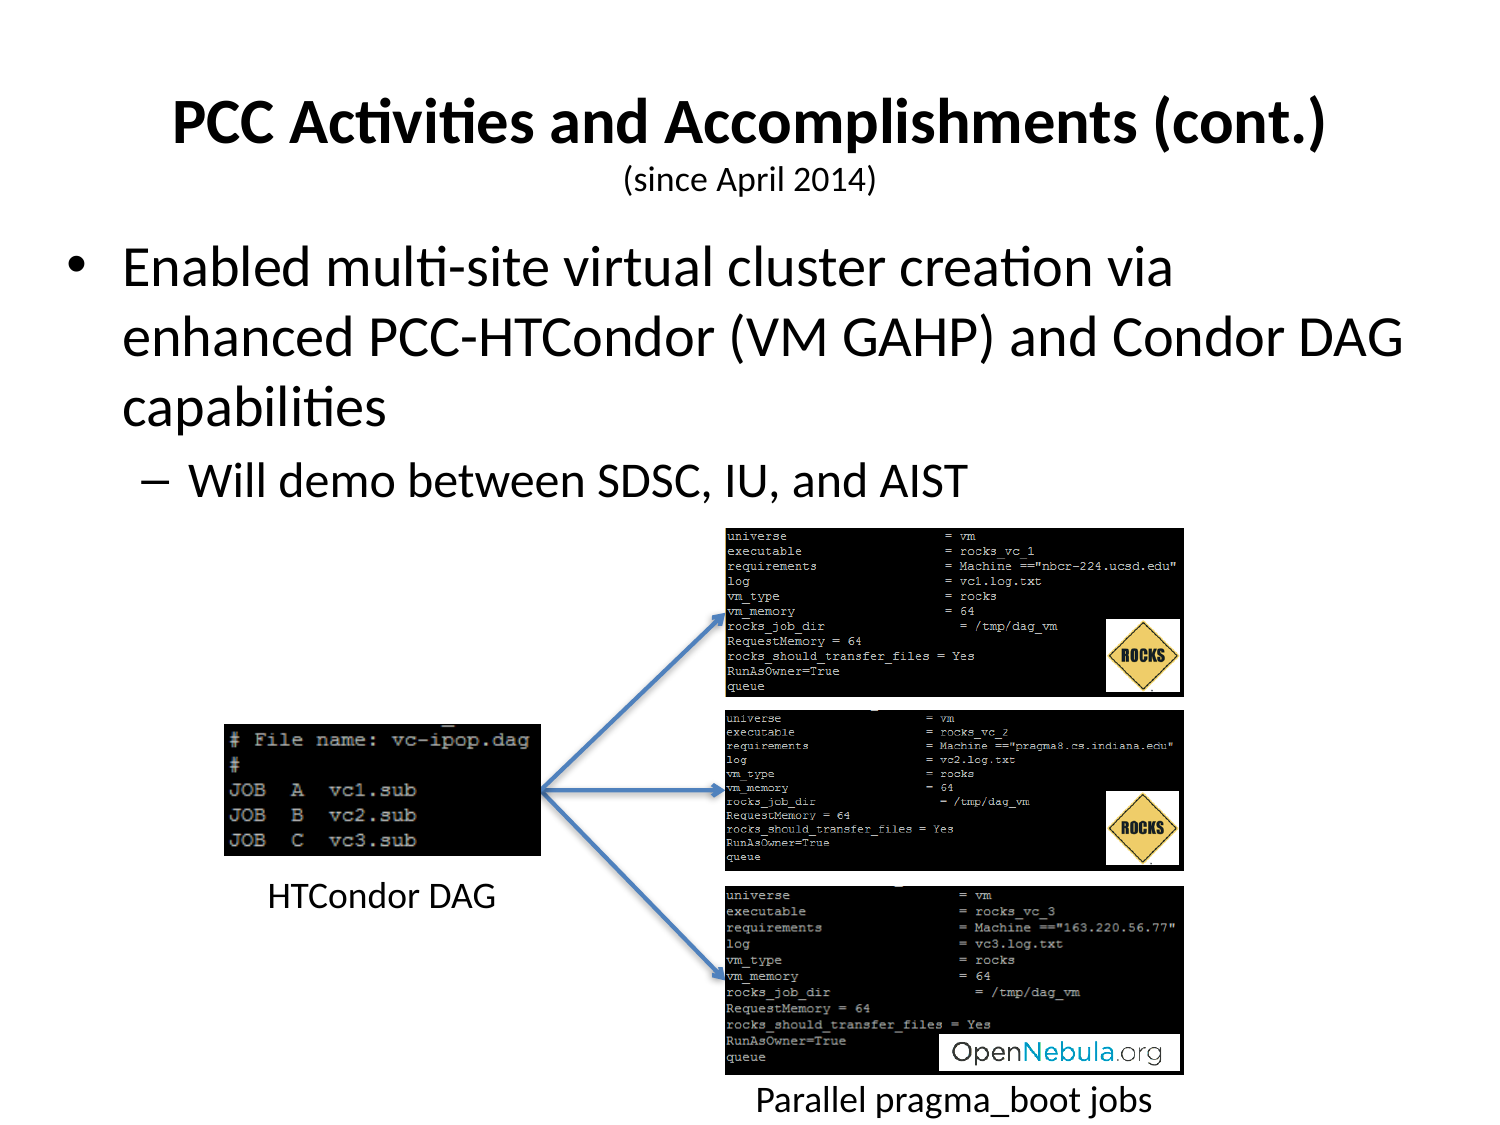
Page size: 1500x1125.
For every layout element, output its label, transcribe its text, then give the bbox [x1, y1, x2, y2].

picture [224, 724, 541, 857]
picture [725, 886, 1184, 1075]
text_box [540, 799, 726, 981]
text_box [540, 612, 726, 791]
list Enabled multi-site virtual cluster creation via enhanced PCC-HTCondor (VM GAHP) and Condor DAG capabilities Will demo between SDSC, IU, and AIST [51, 220, 1425, 1075]
picture [725, 528, 1184, 698]
text_box Parallel pragma_boot jobs [740, 1082, 1168, 1125]
text_box HTCondor DAG [252, 865, 512, 924]
title PCC Activities and Accomplishments (cont.) (since April 2014) [75, 45, 1425, 220]
picture [725, 710, 1184, 871]
